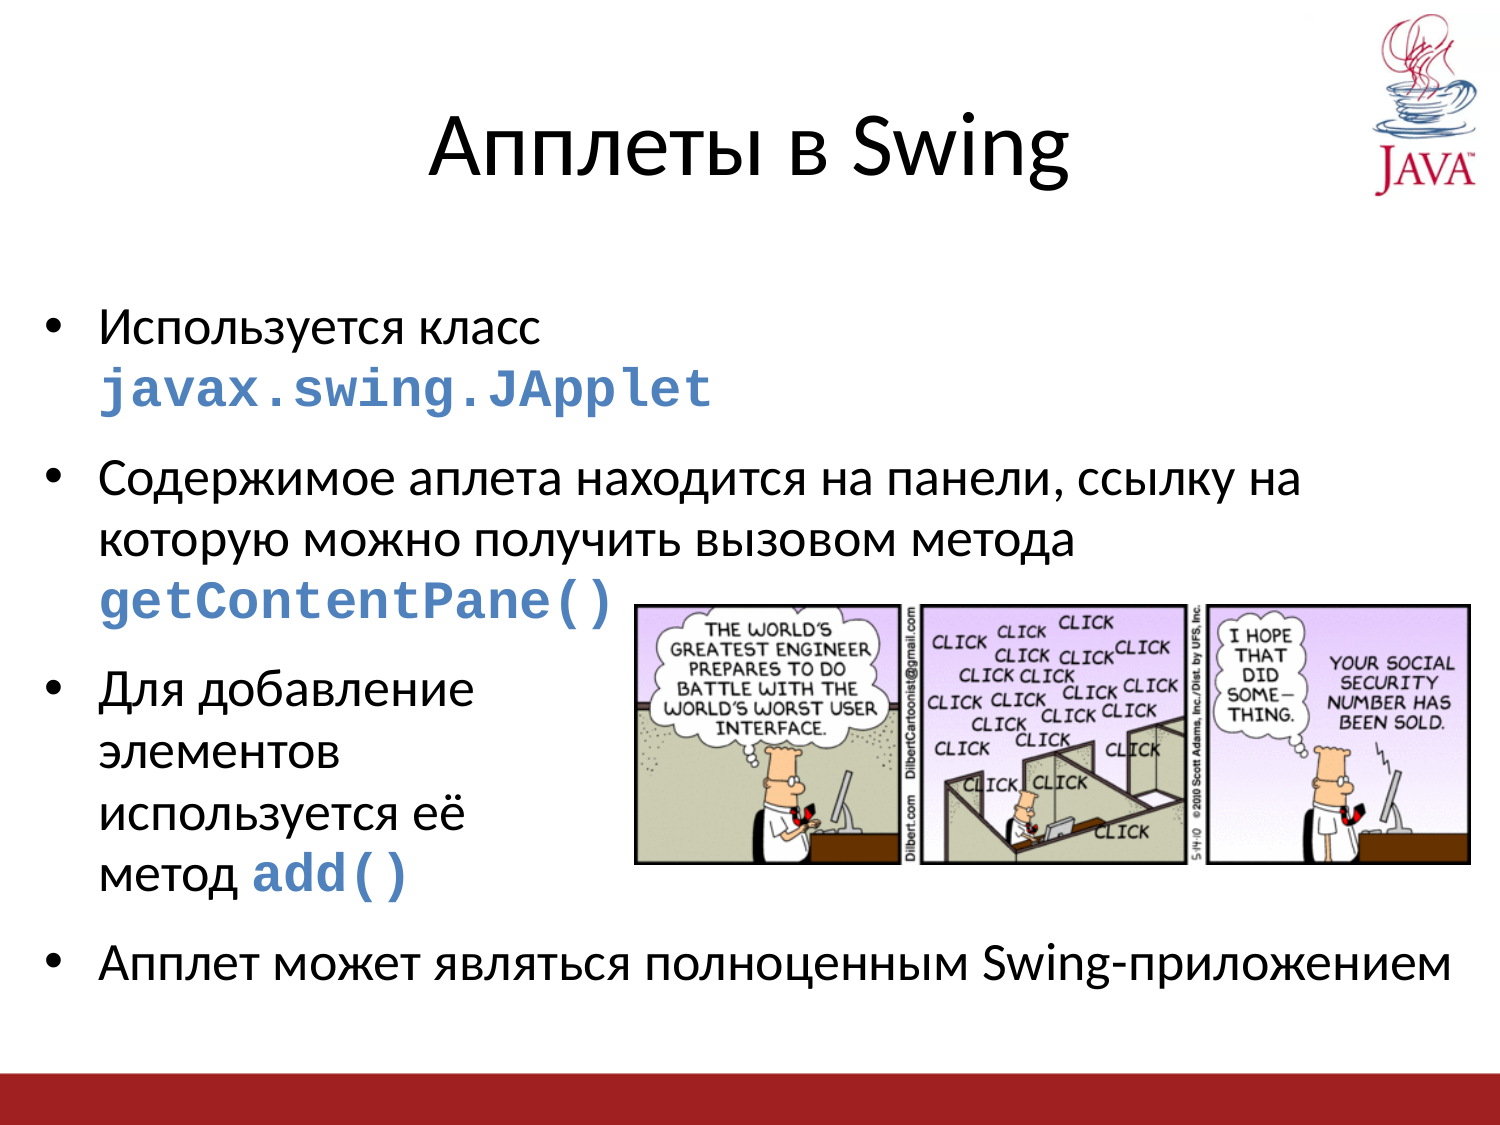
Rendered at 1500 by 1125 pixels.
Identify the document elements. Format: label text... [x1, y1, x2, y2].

title Апплеты в Swing [75, 45, 1425, 233]
list Используется класс javax.swing.JApplet Содержимое аплета находится на панели, ссылку на которую можно получить вызовом метода getContentPane() Для добавление элементов используется её метод add() Апплет может являться полноценным Swing-приложением [29, 276, 1470, 1012]
picture [0, 0, 1500, 1125]
